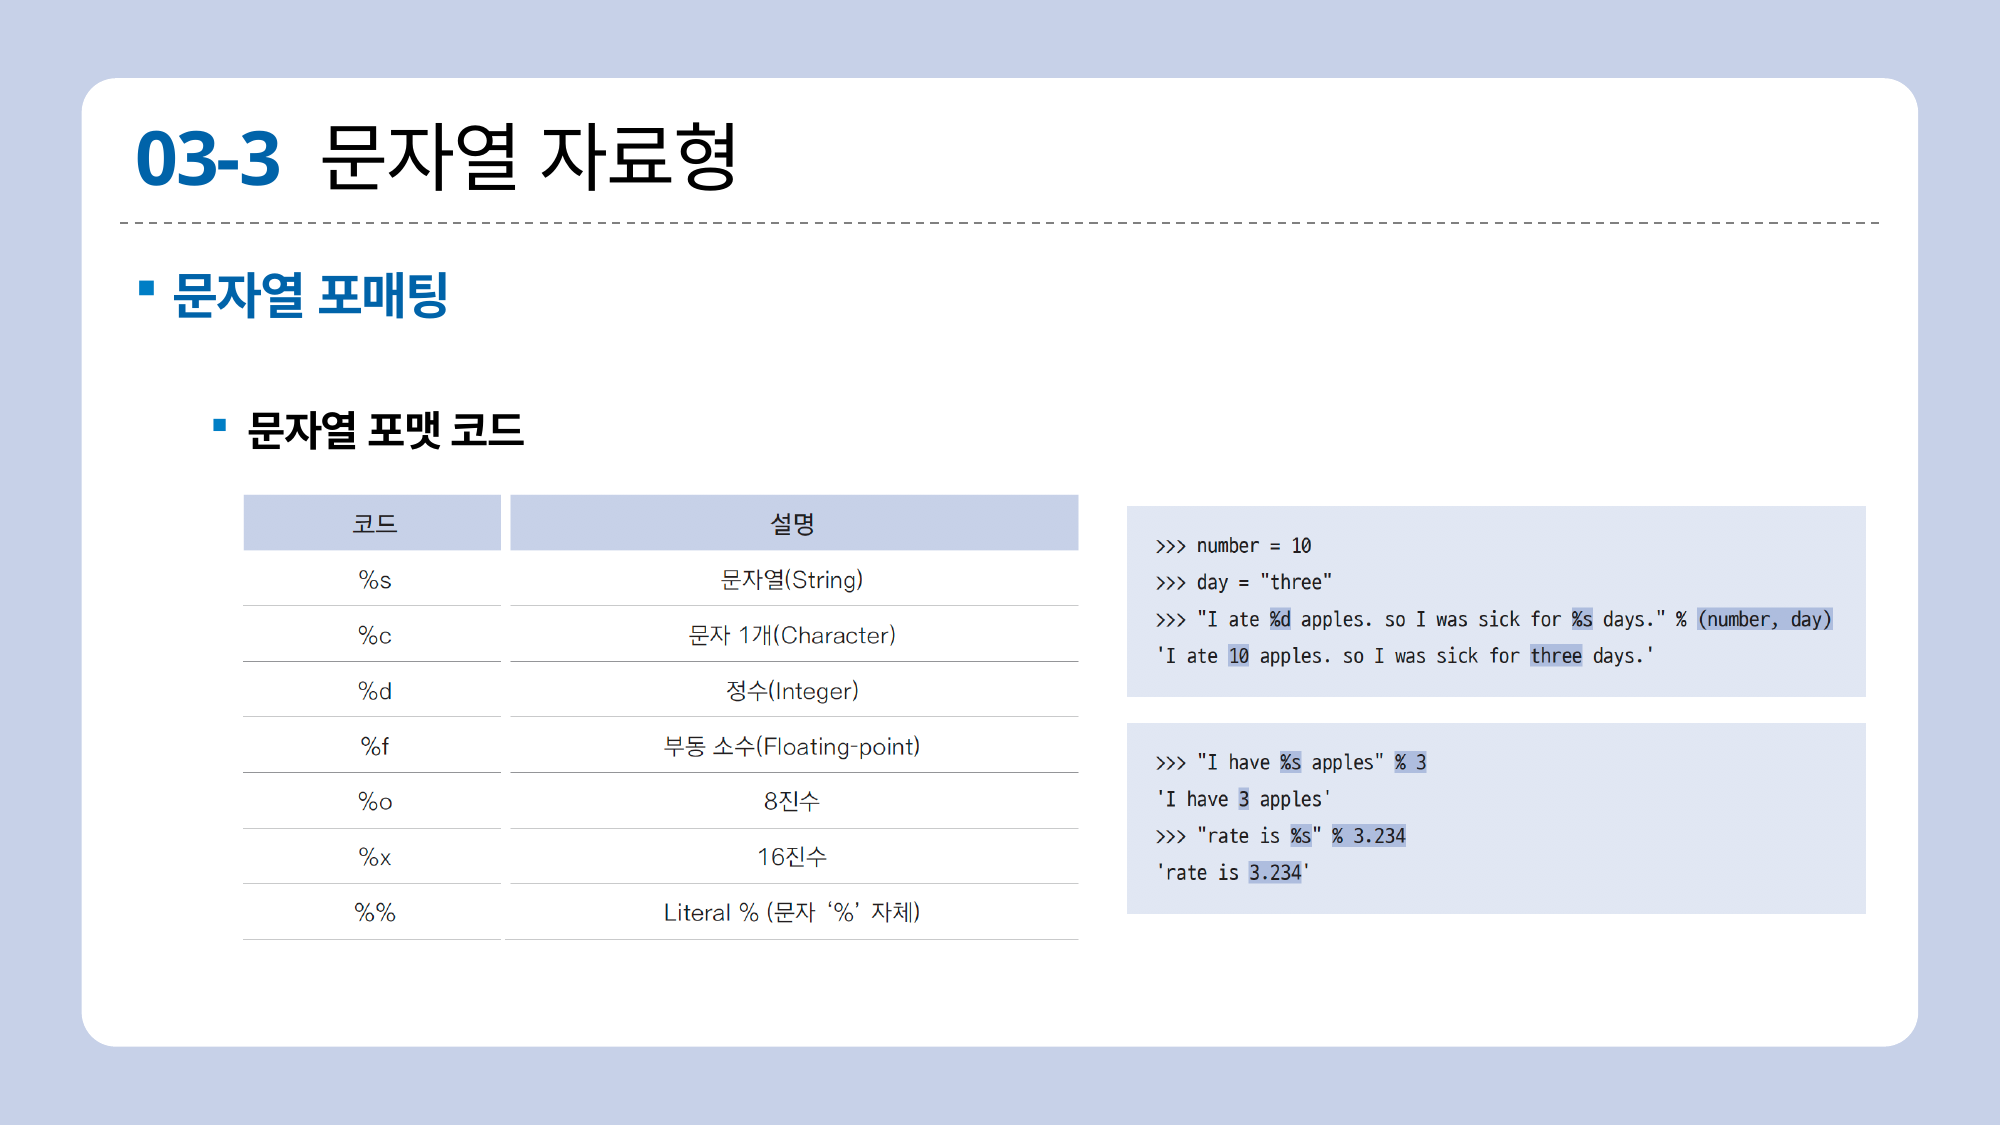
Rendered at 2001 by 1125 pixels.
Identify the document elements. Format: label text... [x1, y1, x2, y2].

picture [1127, 506, 1866, 697]
list 문자열 포매팅 문자열 포맷 코드 [120, 257, 1880, 1009]
title 03-3 문자열 자료형 [120, 109, 1880, 209]
picture [1127, 722, 1866, 914]
picture [243, 494, 1079, 940]
